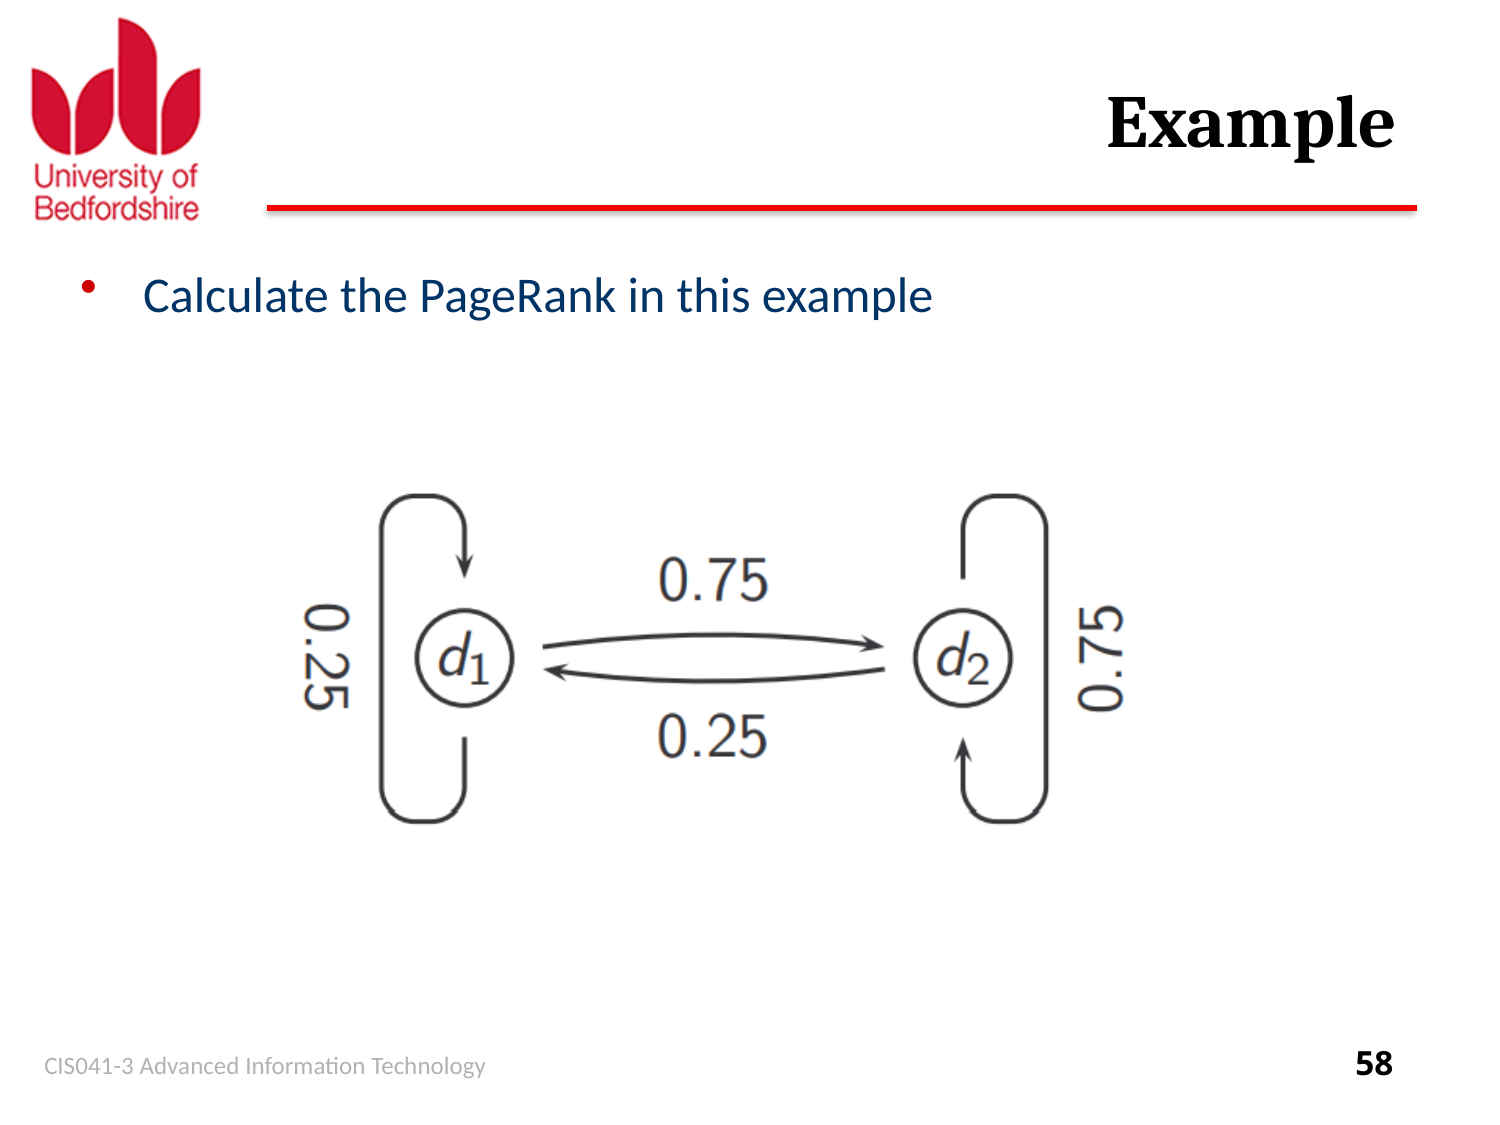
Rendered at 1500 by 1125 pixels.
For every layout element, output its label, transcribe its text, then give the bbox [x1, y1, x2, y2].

title Example [262, 61, 1413, 174]
footer CIS041-3 Advanced Information Technology [29, 1035, 514, 1095]
picture [0, 0, 237, 236]
picture [194, 396, 1241, 882]
list Calculate the PageRank in this example [64, 255, 1413, 1024]
